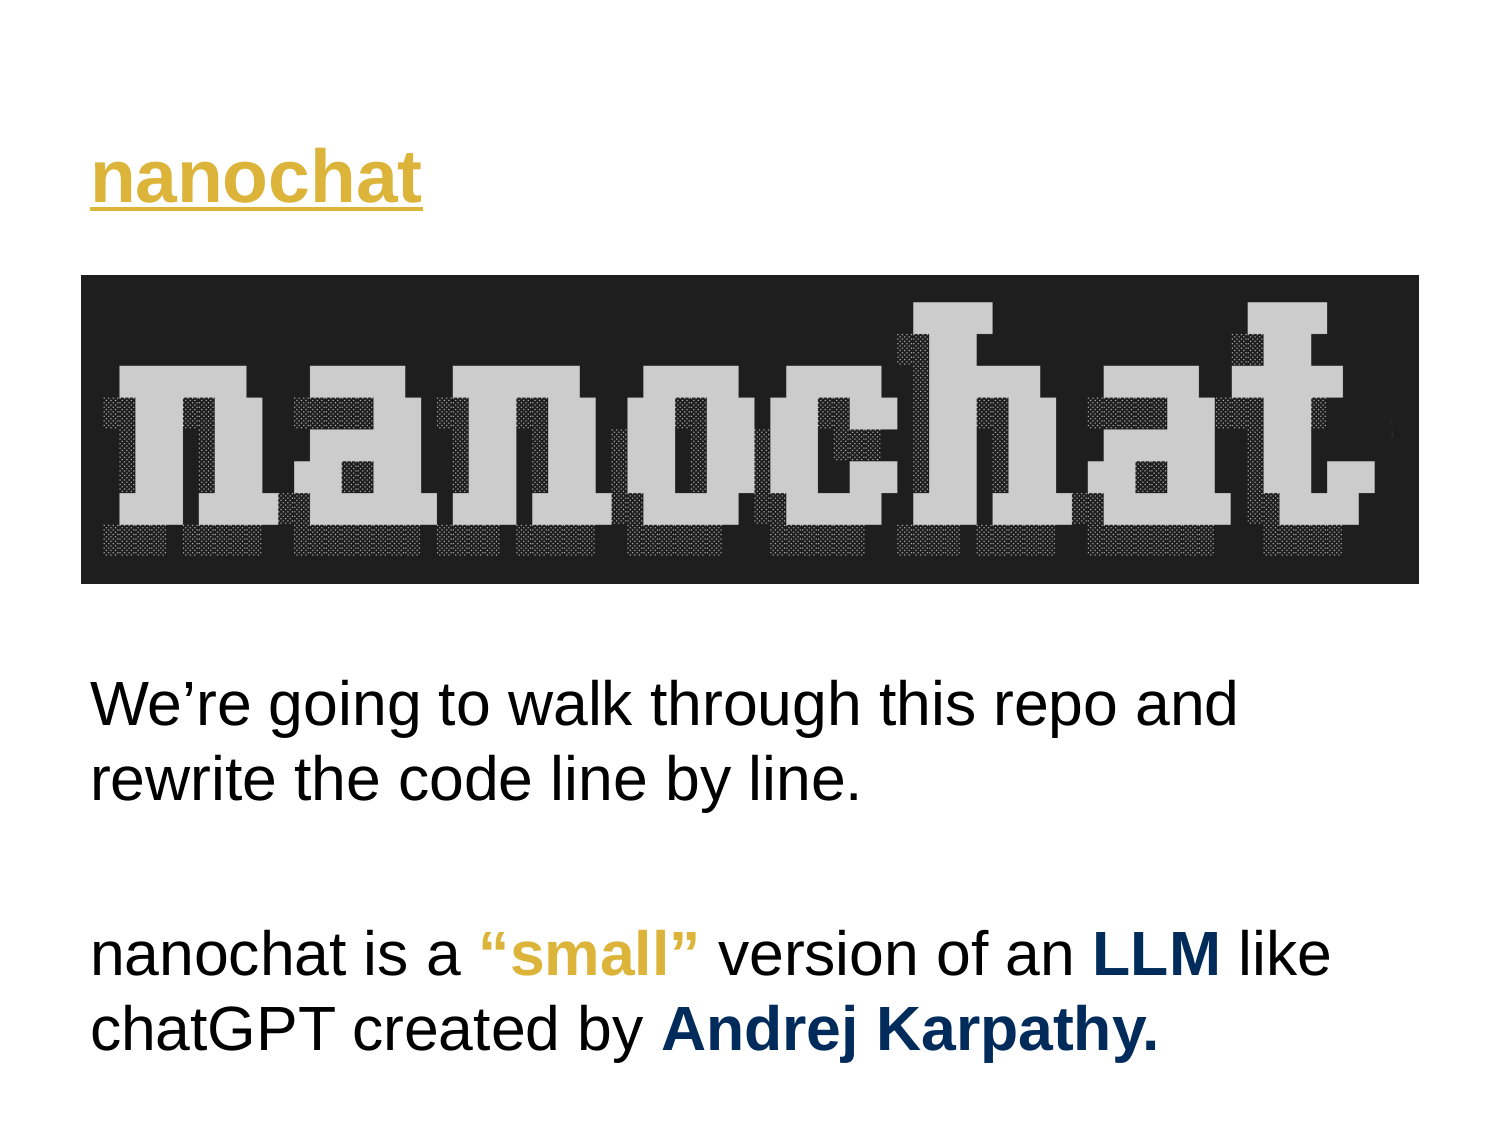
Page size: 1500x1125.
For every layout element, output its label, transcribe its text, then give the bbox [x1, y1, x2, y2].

picture [81, 274, 1419, 584]
title nanochat [75, 45, 1425, 233]
list We’re going to walk through this repo and rewrite the code line by line. nanochat is a “small” version of an LLM like chatGPT created by Andrej Karpathy. [75, 647, 1425, 1078]
